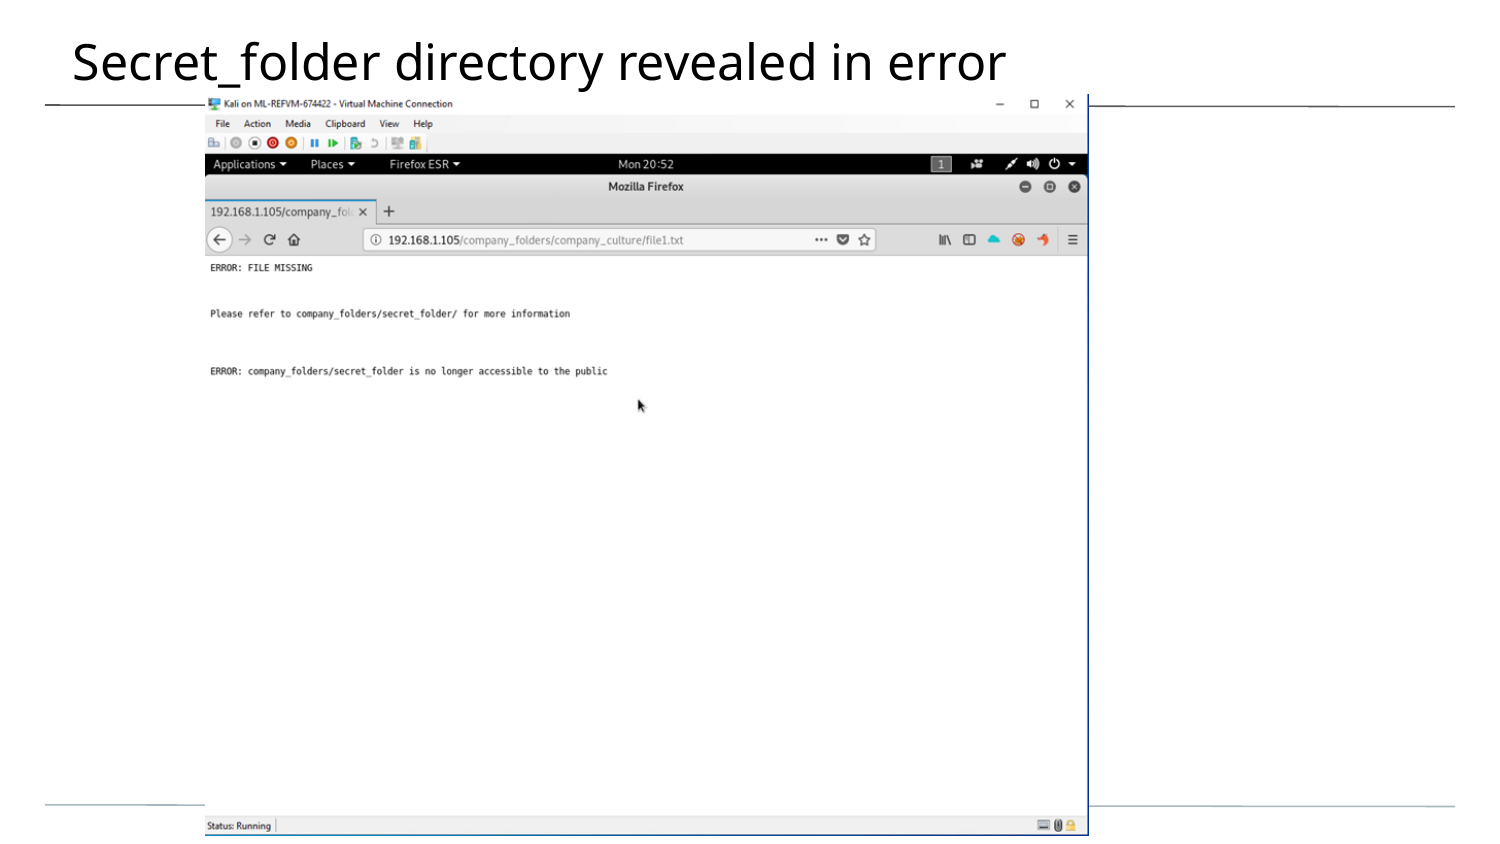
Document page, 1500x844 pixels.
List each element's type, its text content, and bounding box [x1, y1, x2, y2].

title Secret_folder directory revealed in error [0, 0, 1500, 88]
picture [204, 94, 1089, 837]
